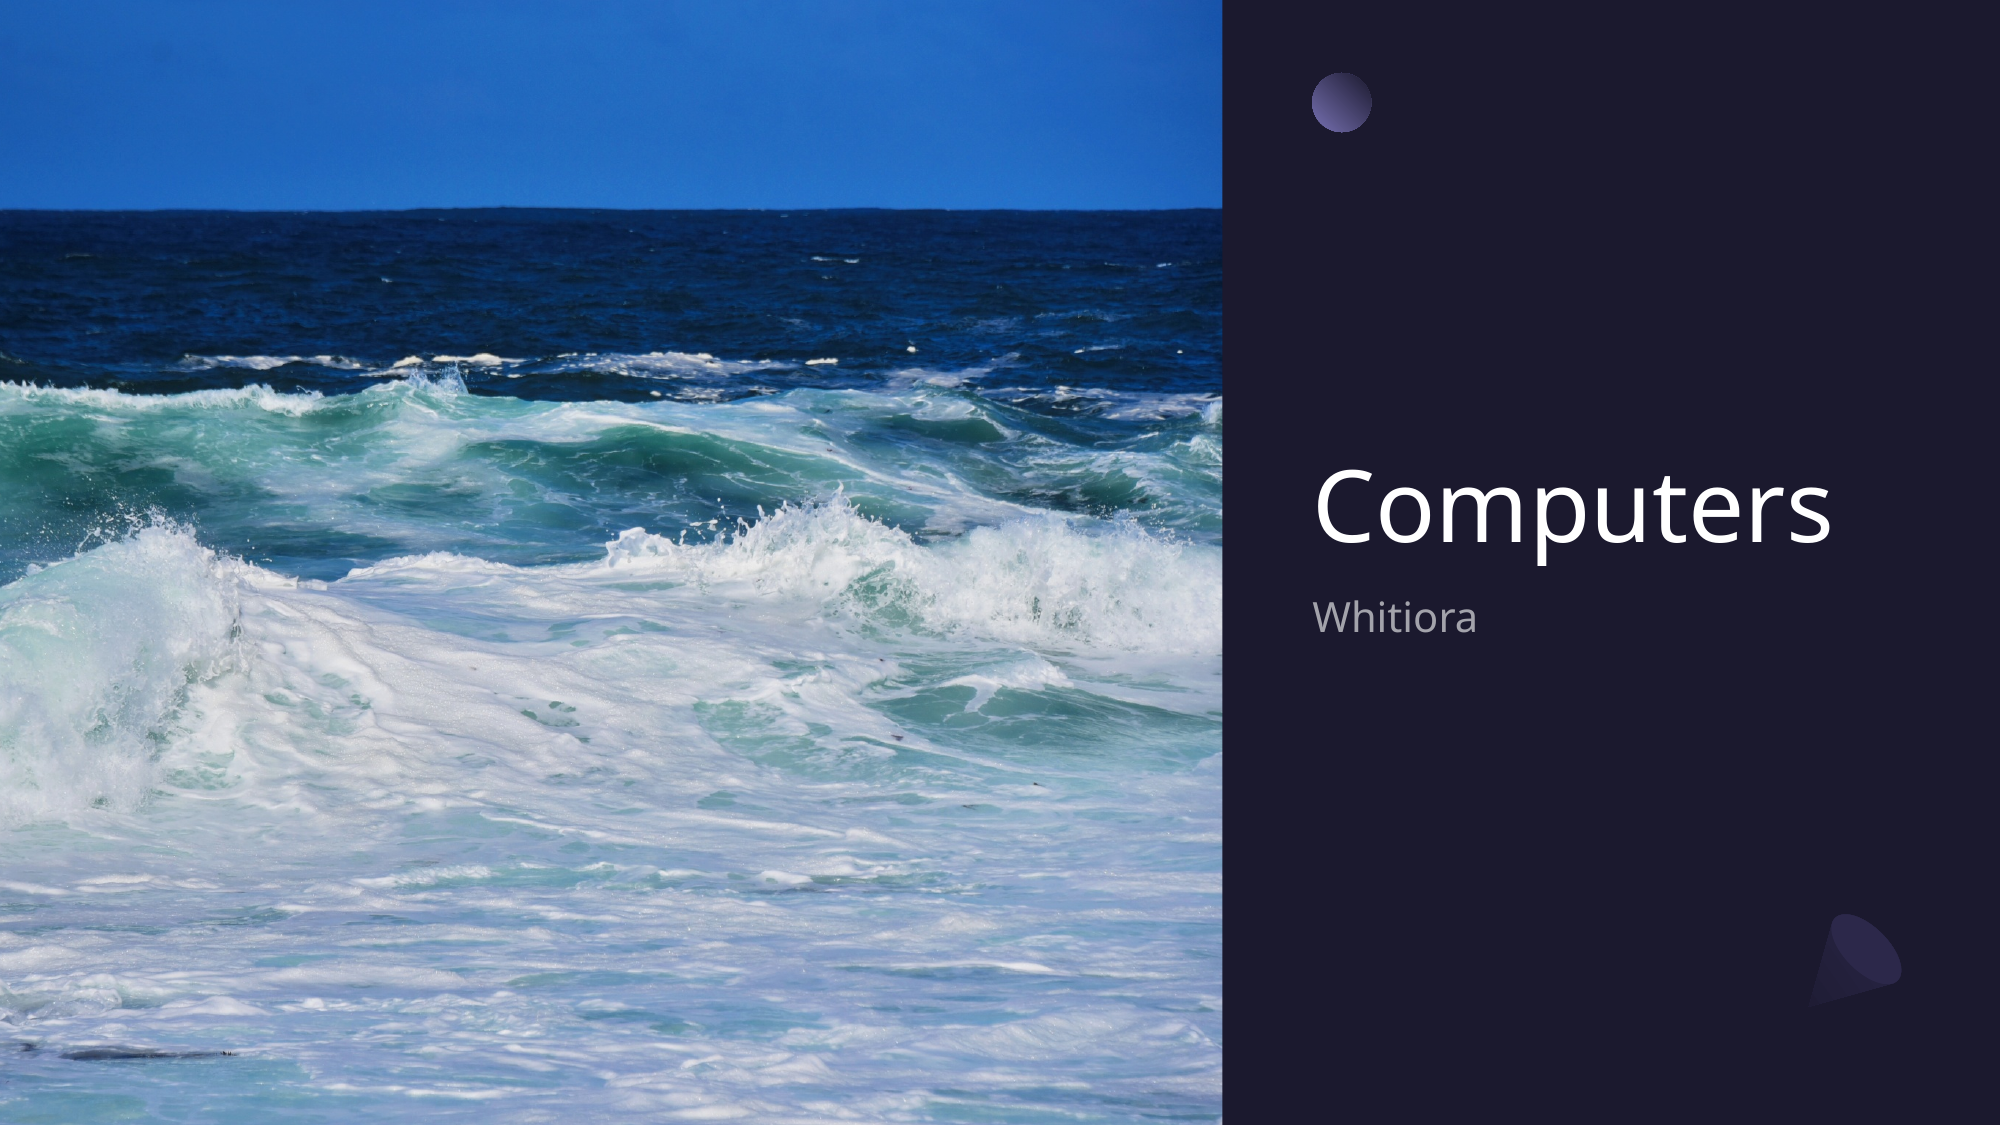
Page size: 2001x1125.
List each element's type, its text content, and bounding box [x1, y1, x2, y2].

list Whitiora [1312, 585, 1898, 870]
picture [0, 0, 1223, 1125]
title Computers [1312, 172, 1898, 564]
